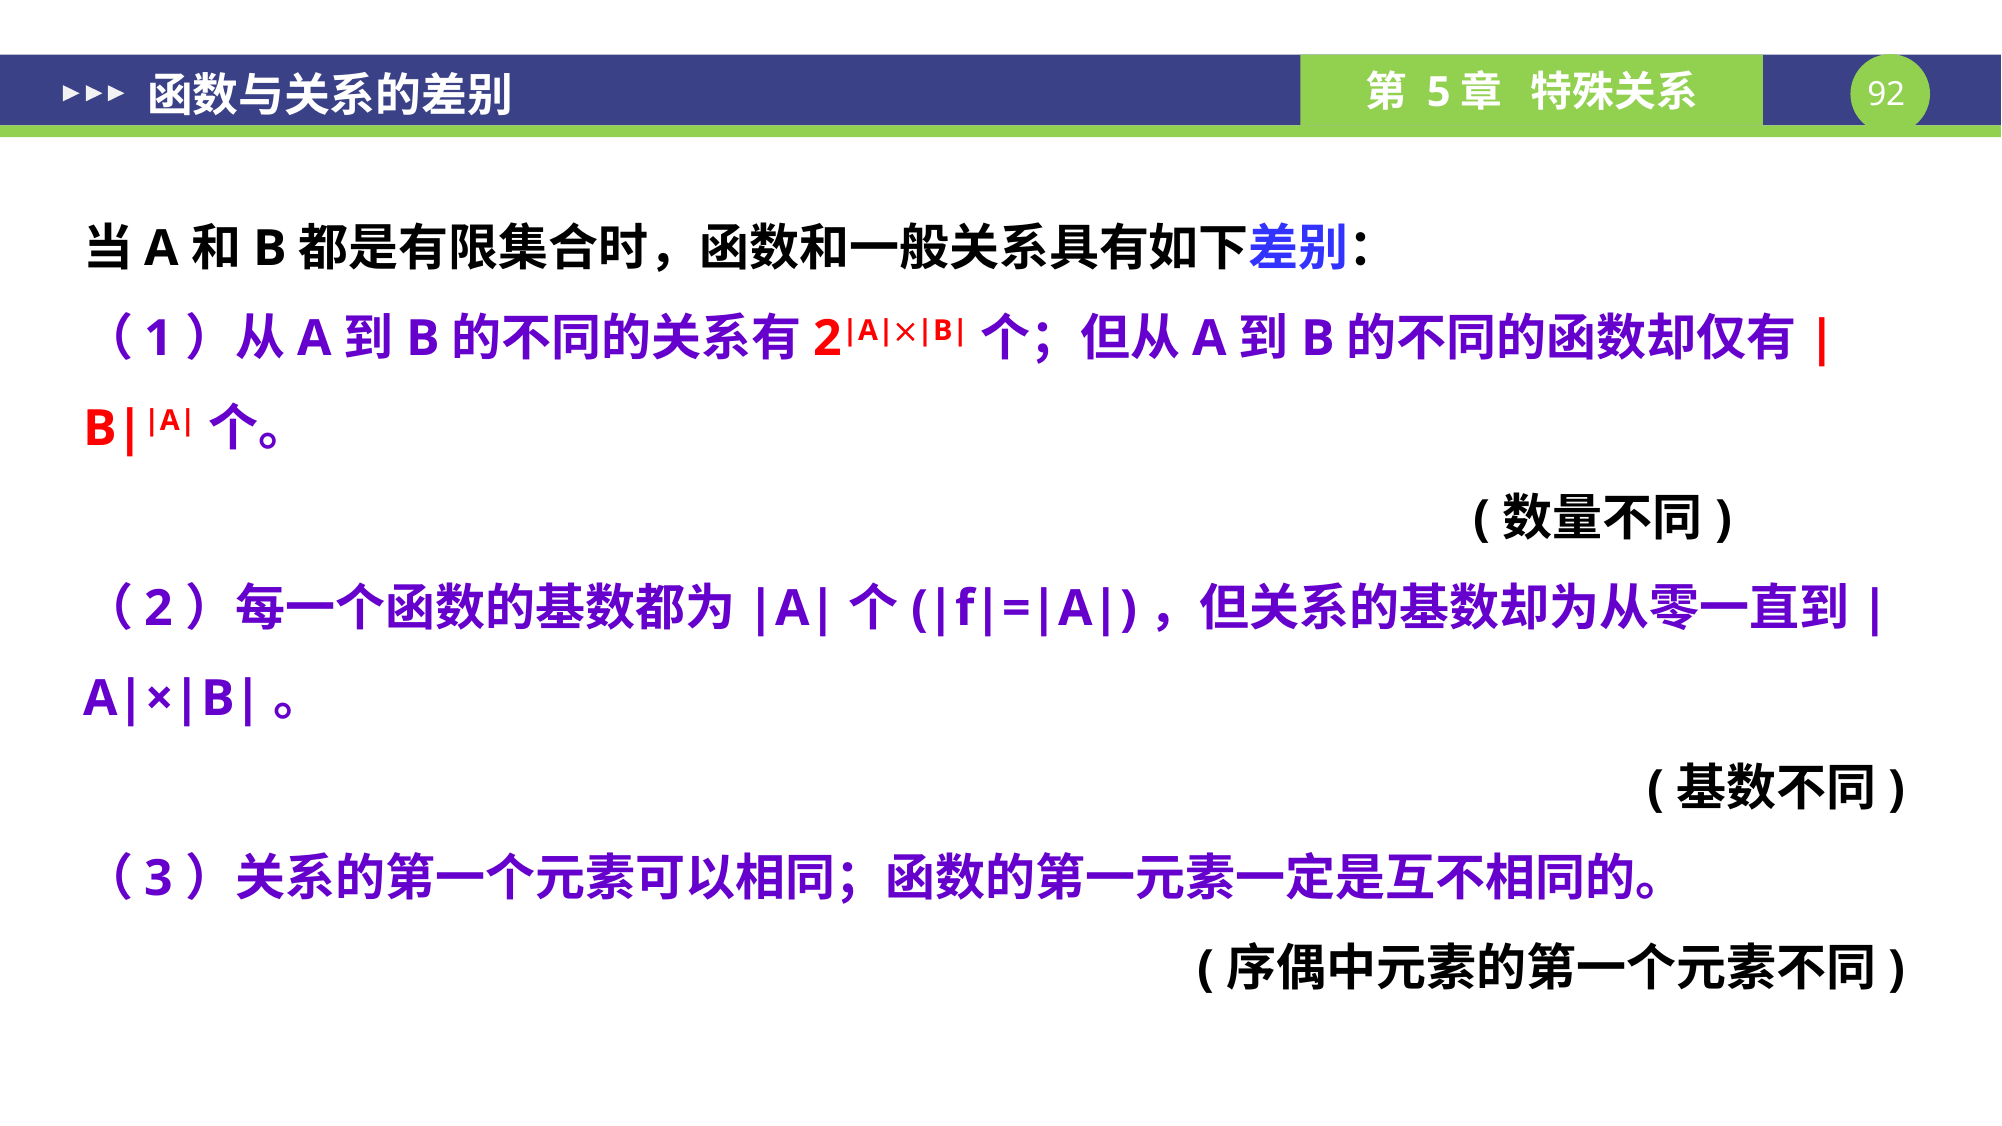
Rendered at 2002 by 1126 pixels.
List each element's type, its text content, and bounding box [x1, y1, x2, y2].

title 函数与关系的差别 [127, 57, 1003, 129]
list 当A和B都是有限集合时，函数和一般关系具有如下差别： （1）从A到B的不同的关系有2|A||B|个；但从A到B的不同的函数却仅有|B||A|个。 (数量不同) （2）每一个函数的基数都为|A|个(|f|=|A|)，但关系的基数却为从零一直到|A|×|B|。 (基数不同) （3）关系的第一个元素可以相同；函数的第一元素一定是互不相同的。 (序偶中元素的第一个元素不同) [63, 175, 1926, 1032]
